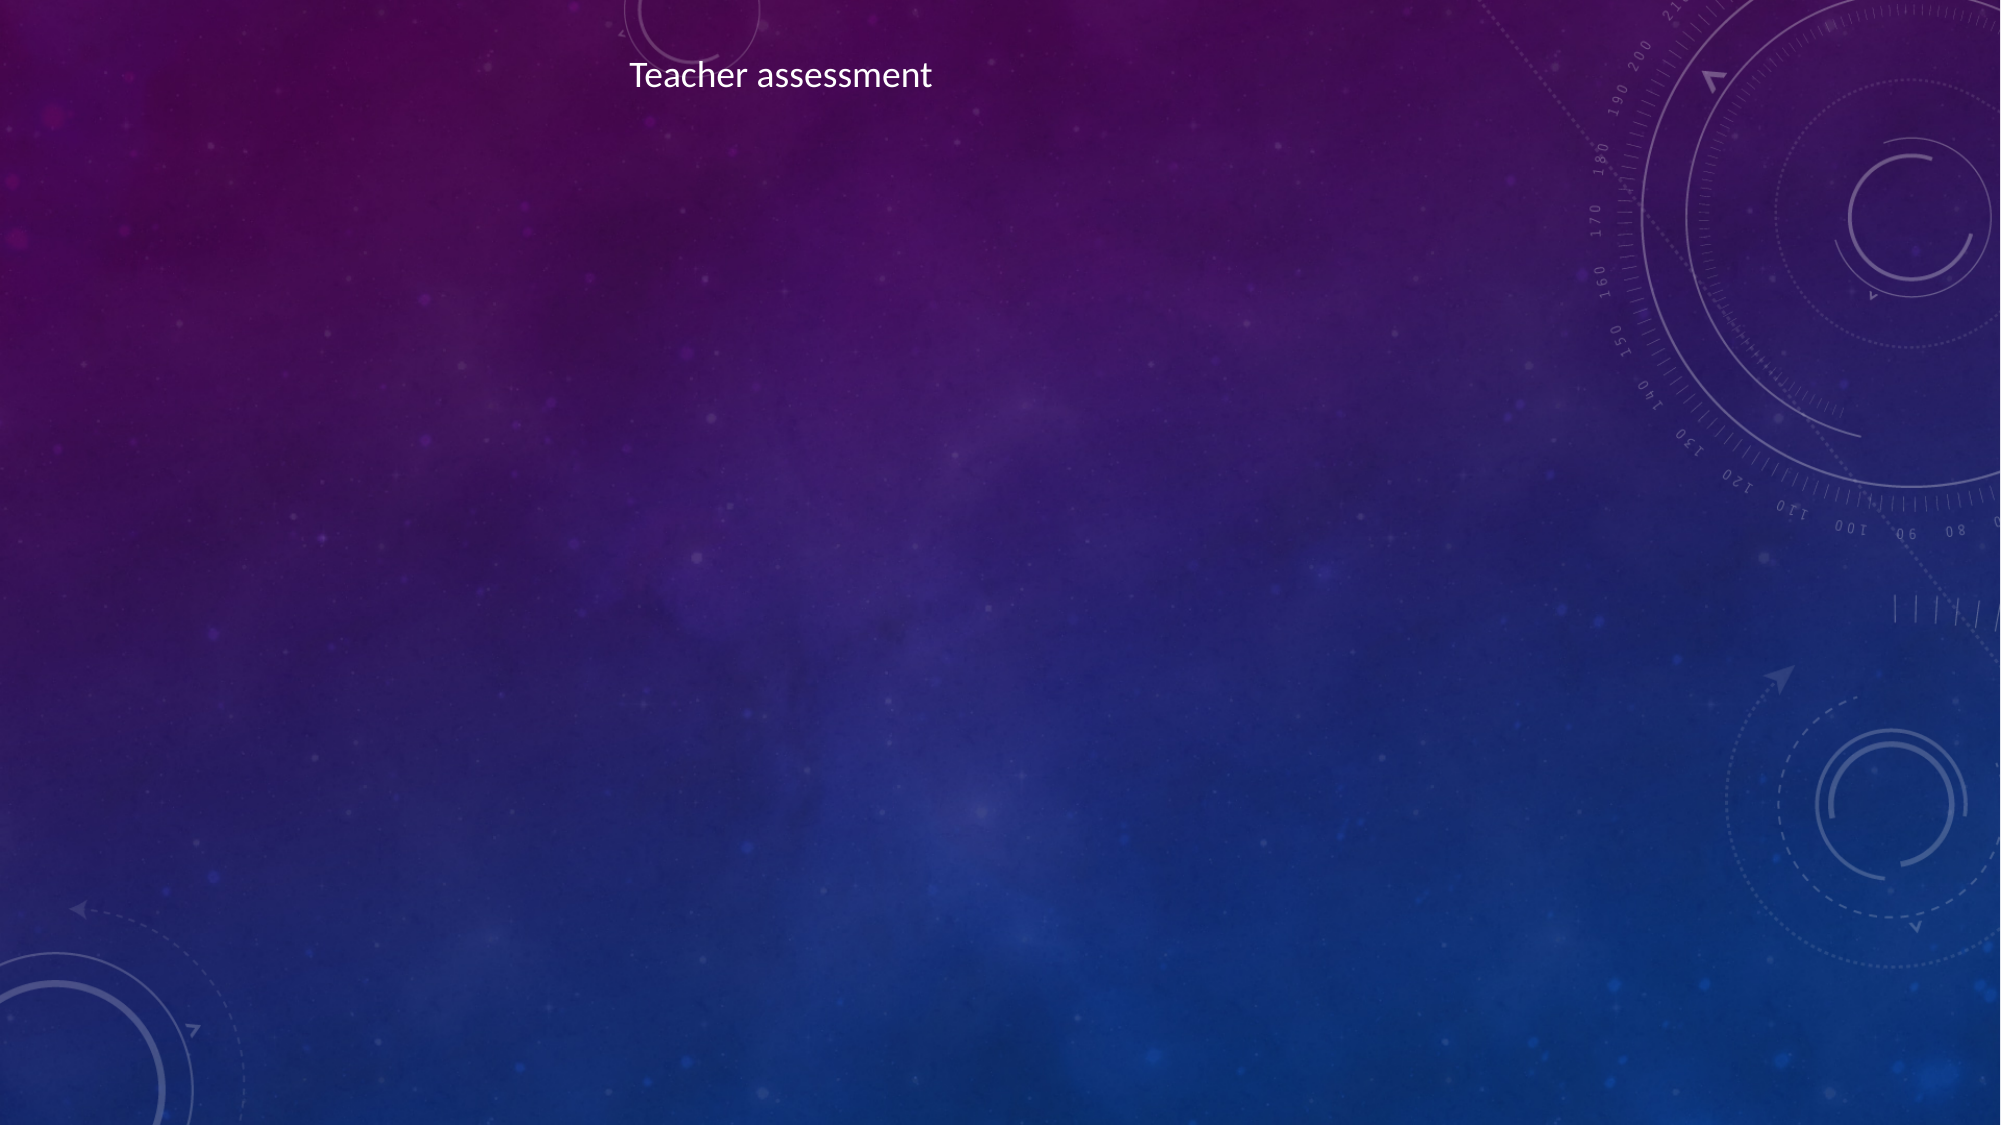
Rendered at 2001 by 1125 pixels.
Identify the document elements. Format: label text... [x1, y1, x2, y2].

text_box Teacher assessment [614, 42, 1514, 102]
picture [0, 0, 2001, 1125]
